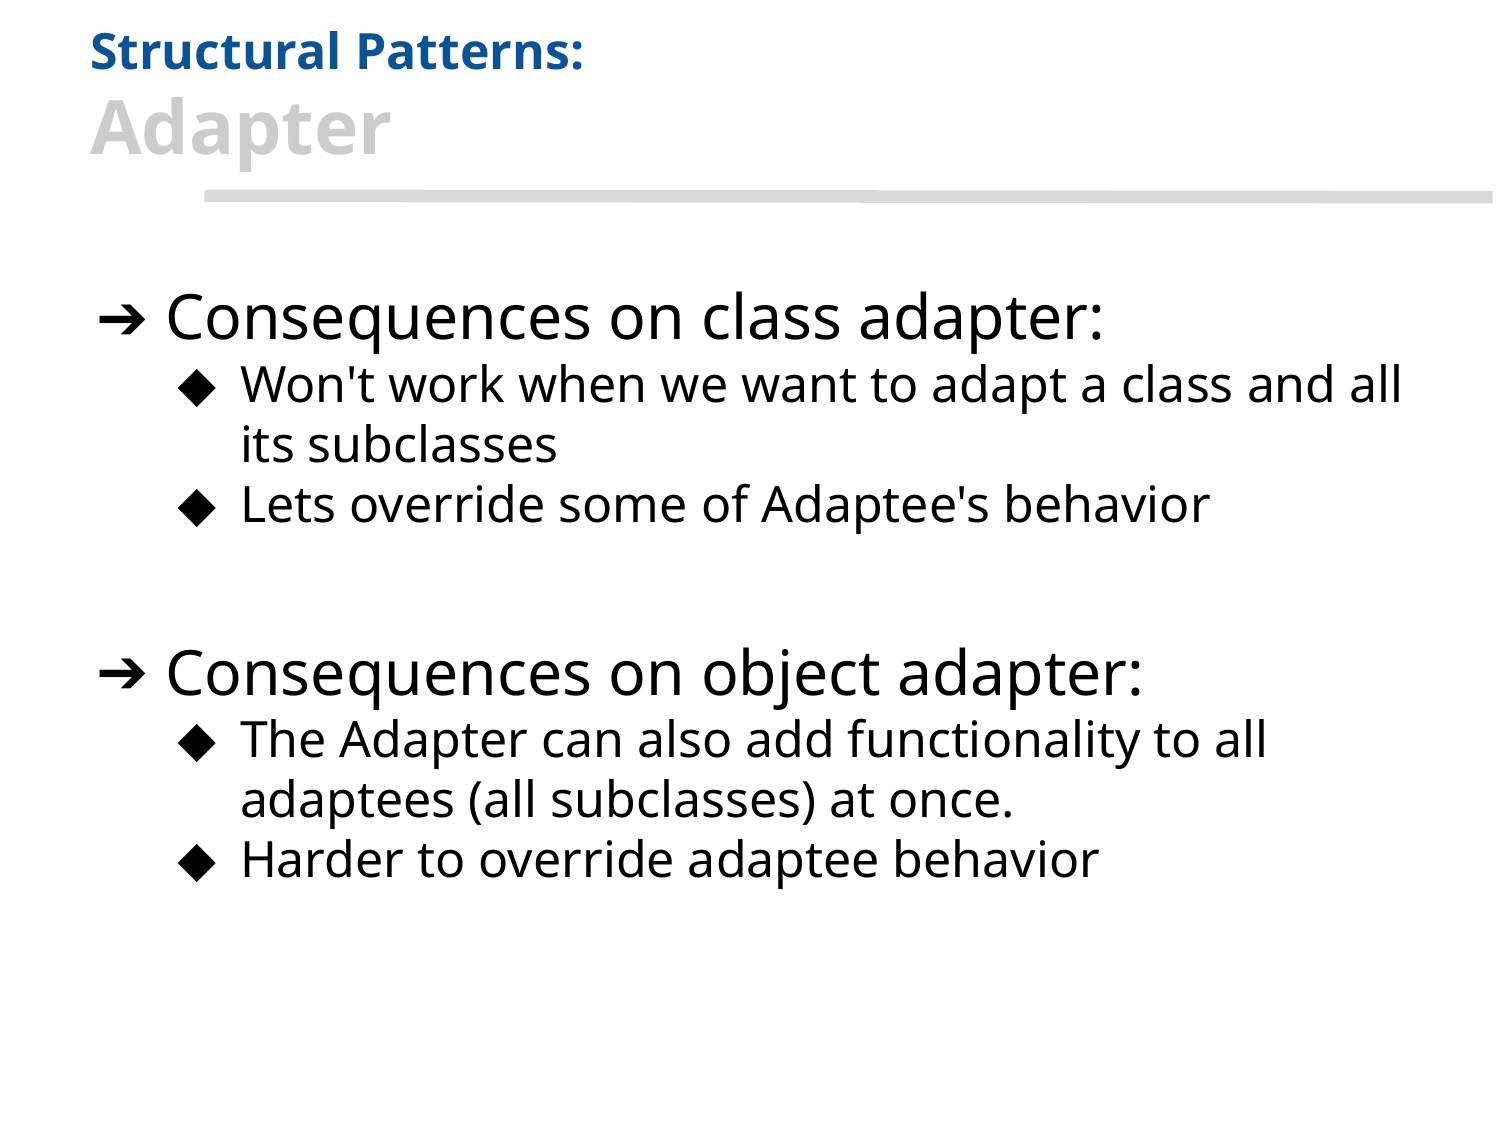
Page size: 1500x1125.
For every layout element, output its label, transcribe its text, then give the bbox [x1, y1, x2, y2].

list Consequences on class adapter: Won't work when we want to adapt a class and all its subclasses Lets override some of Adaptee's behavior Consequences on object adapter: The Adapter can also add functionality to all adaptees (all subclasses) at once. Harder to override adaptee behavior [75, 262, 1425, 1078]
title Structural Patterns: Adapter [75, 45, 1425, 185]
